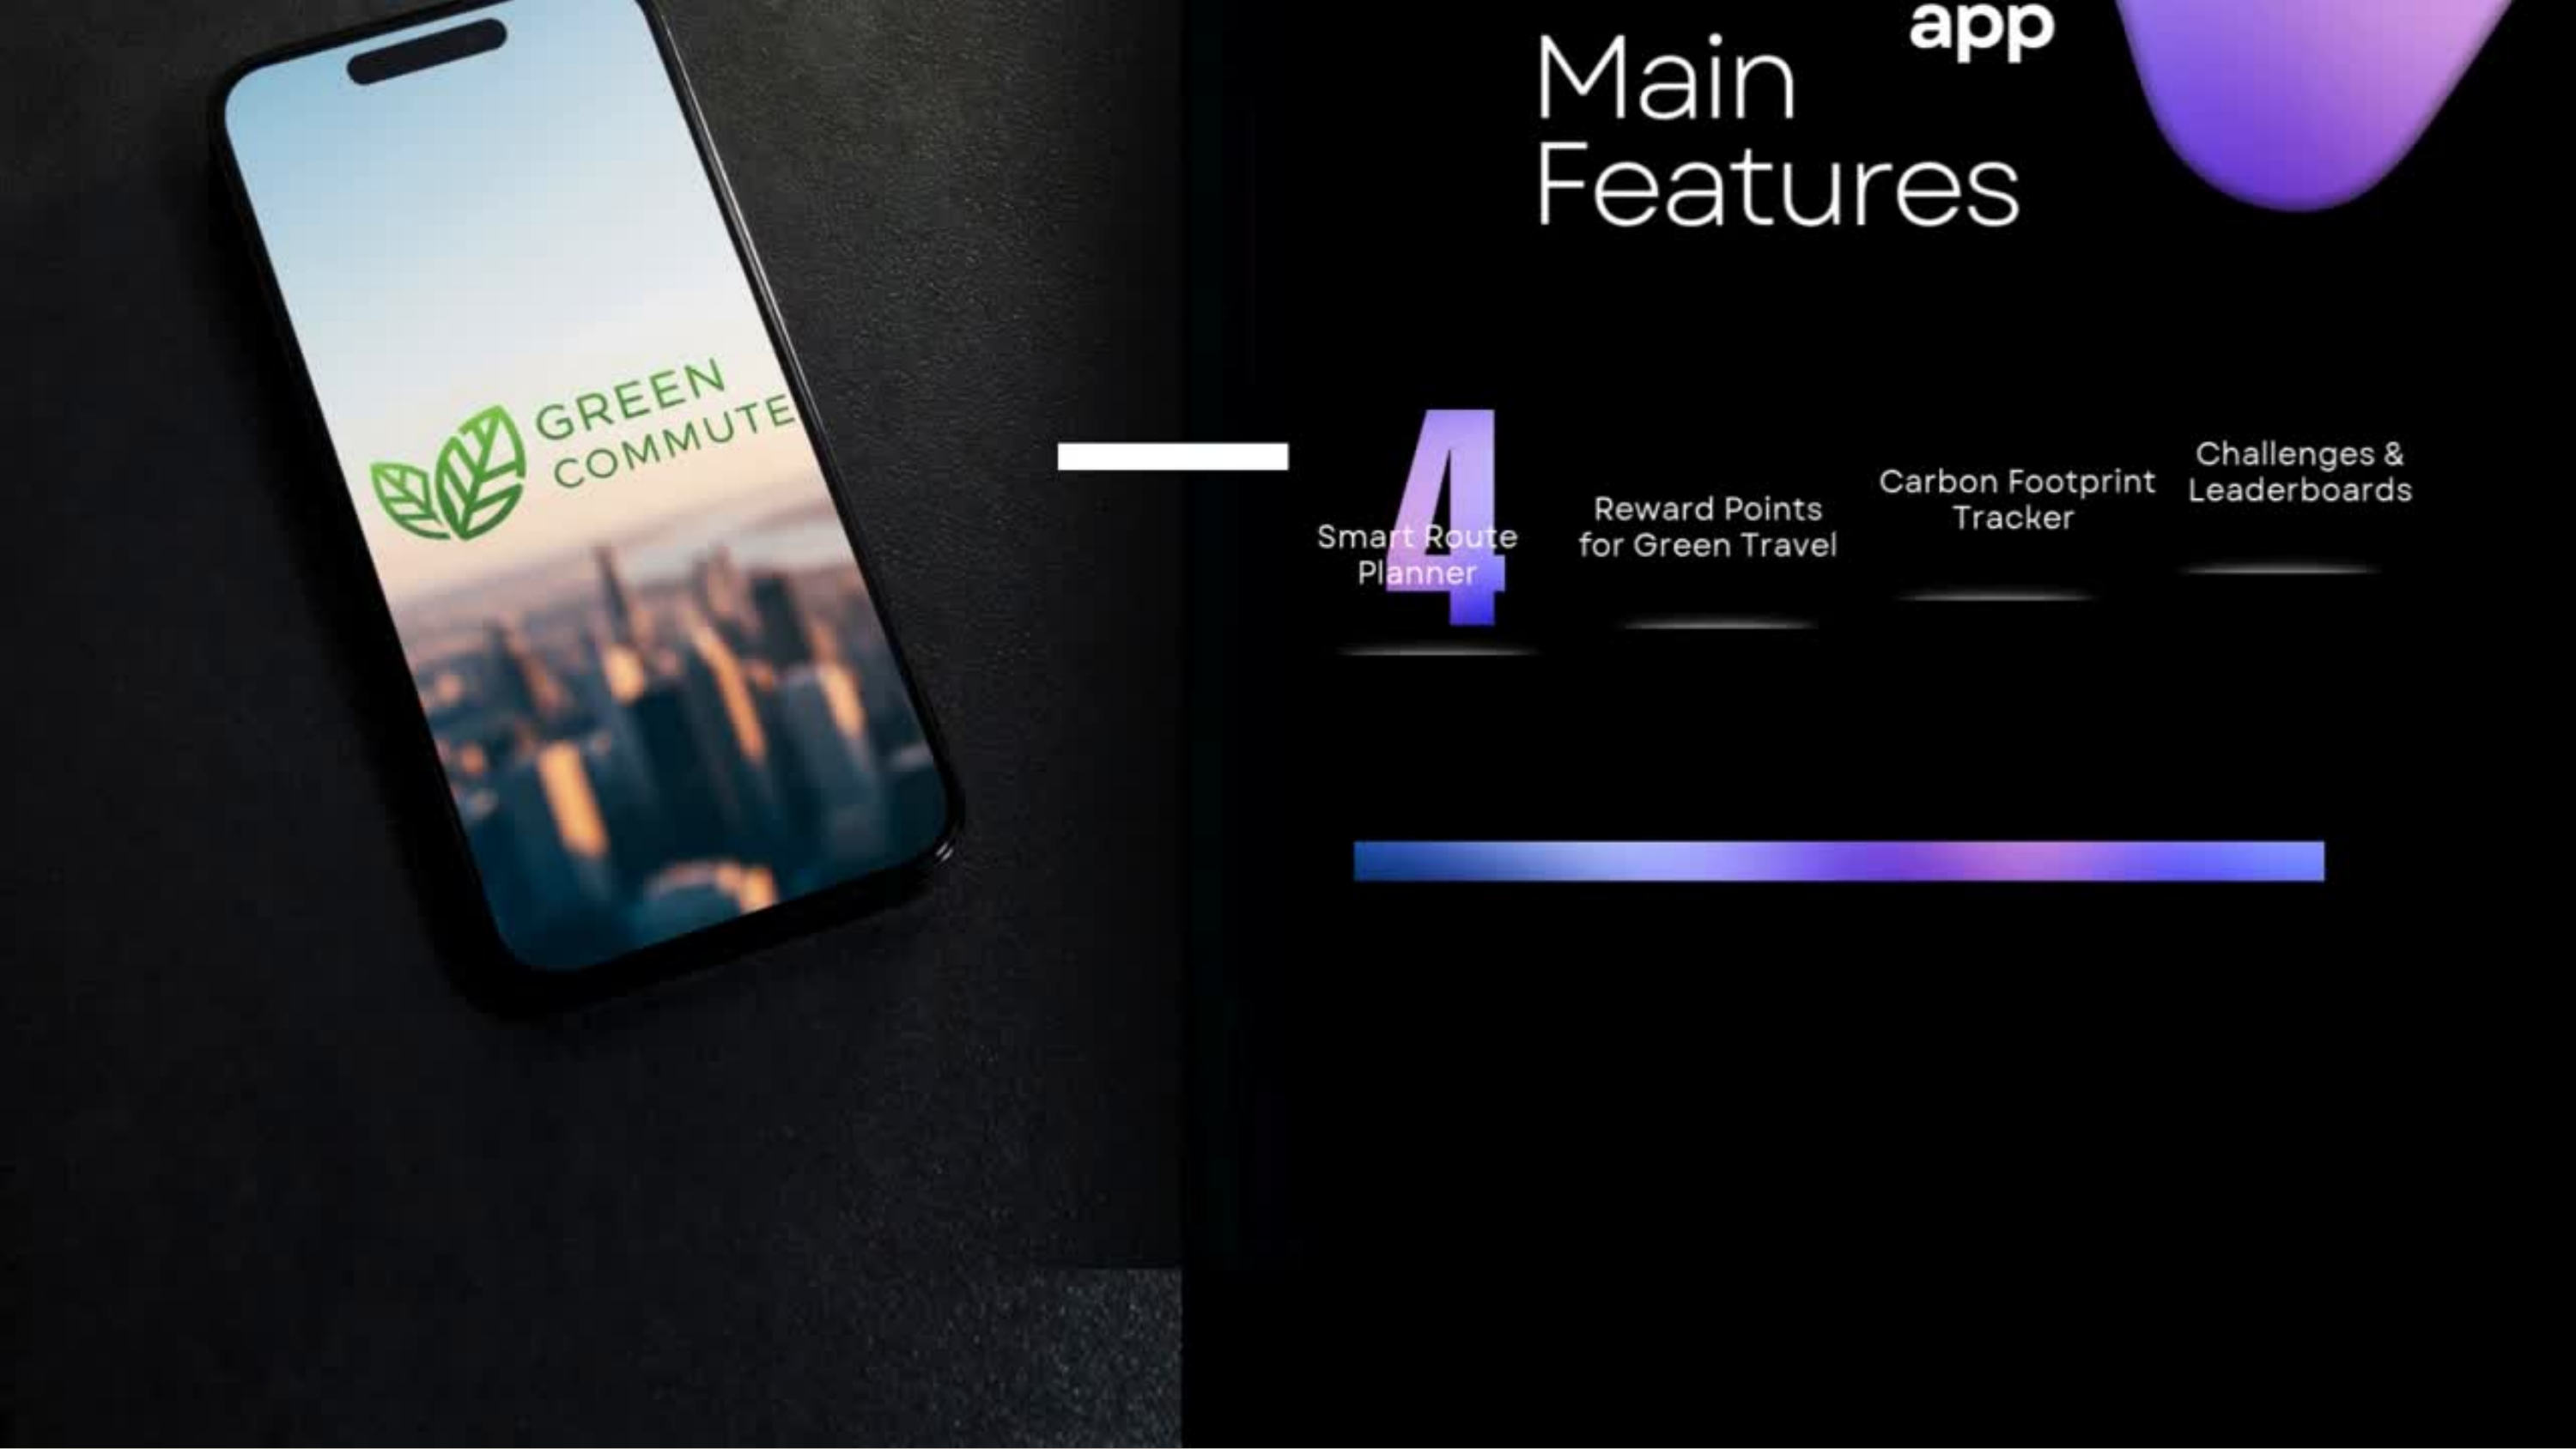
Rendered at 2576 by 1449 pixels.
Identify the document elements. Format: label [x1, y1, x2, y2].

text_box [0, 0, 2576, 1449]
